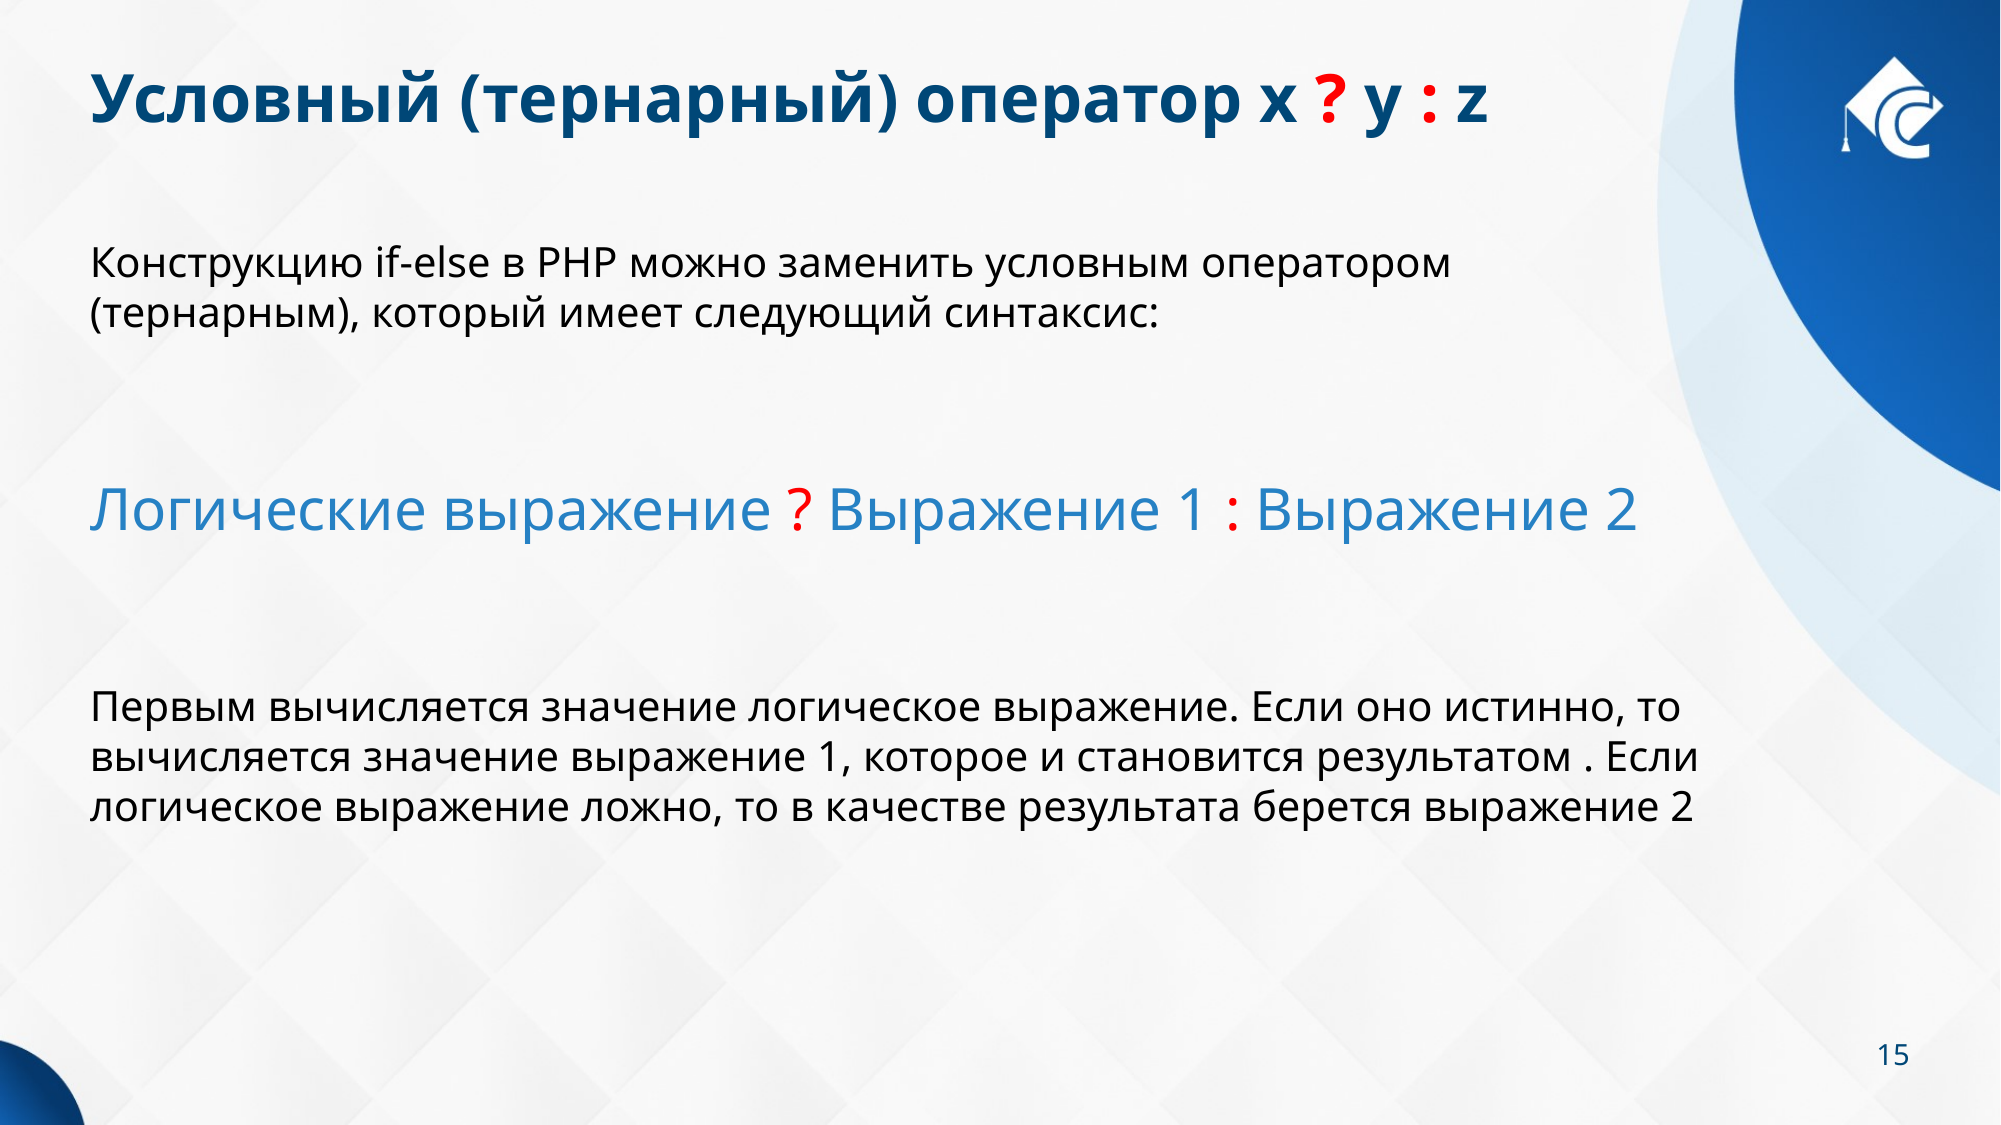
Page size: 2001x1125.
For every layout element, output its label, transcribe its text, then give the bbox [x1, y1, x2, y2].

picture [0, 0, 2001, 1125]
text_box Конструкцию if-else в РНР можно заменить условным оператором (тернарным), который имеет следующий синтаксис: [75, 228, 1596, 343]
slide_number 15 [1806, 1026, 1925, 1086]
text_box Логические выражение ? Выражение 1 : Выражение 2 [75, 464, 1767, 550]
text_box Первым вычисляется значение логическое выражение. Если оно истинно, то вычисляется значение выражение 1, которое и становится результатом . Если логическое выражение ложно, то в качестве результата берется выражение 2 [75, 672, 1778, 837]
title Условный (тернарный) оператор х ? у : z [75, 38, 1611, 164]
